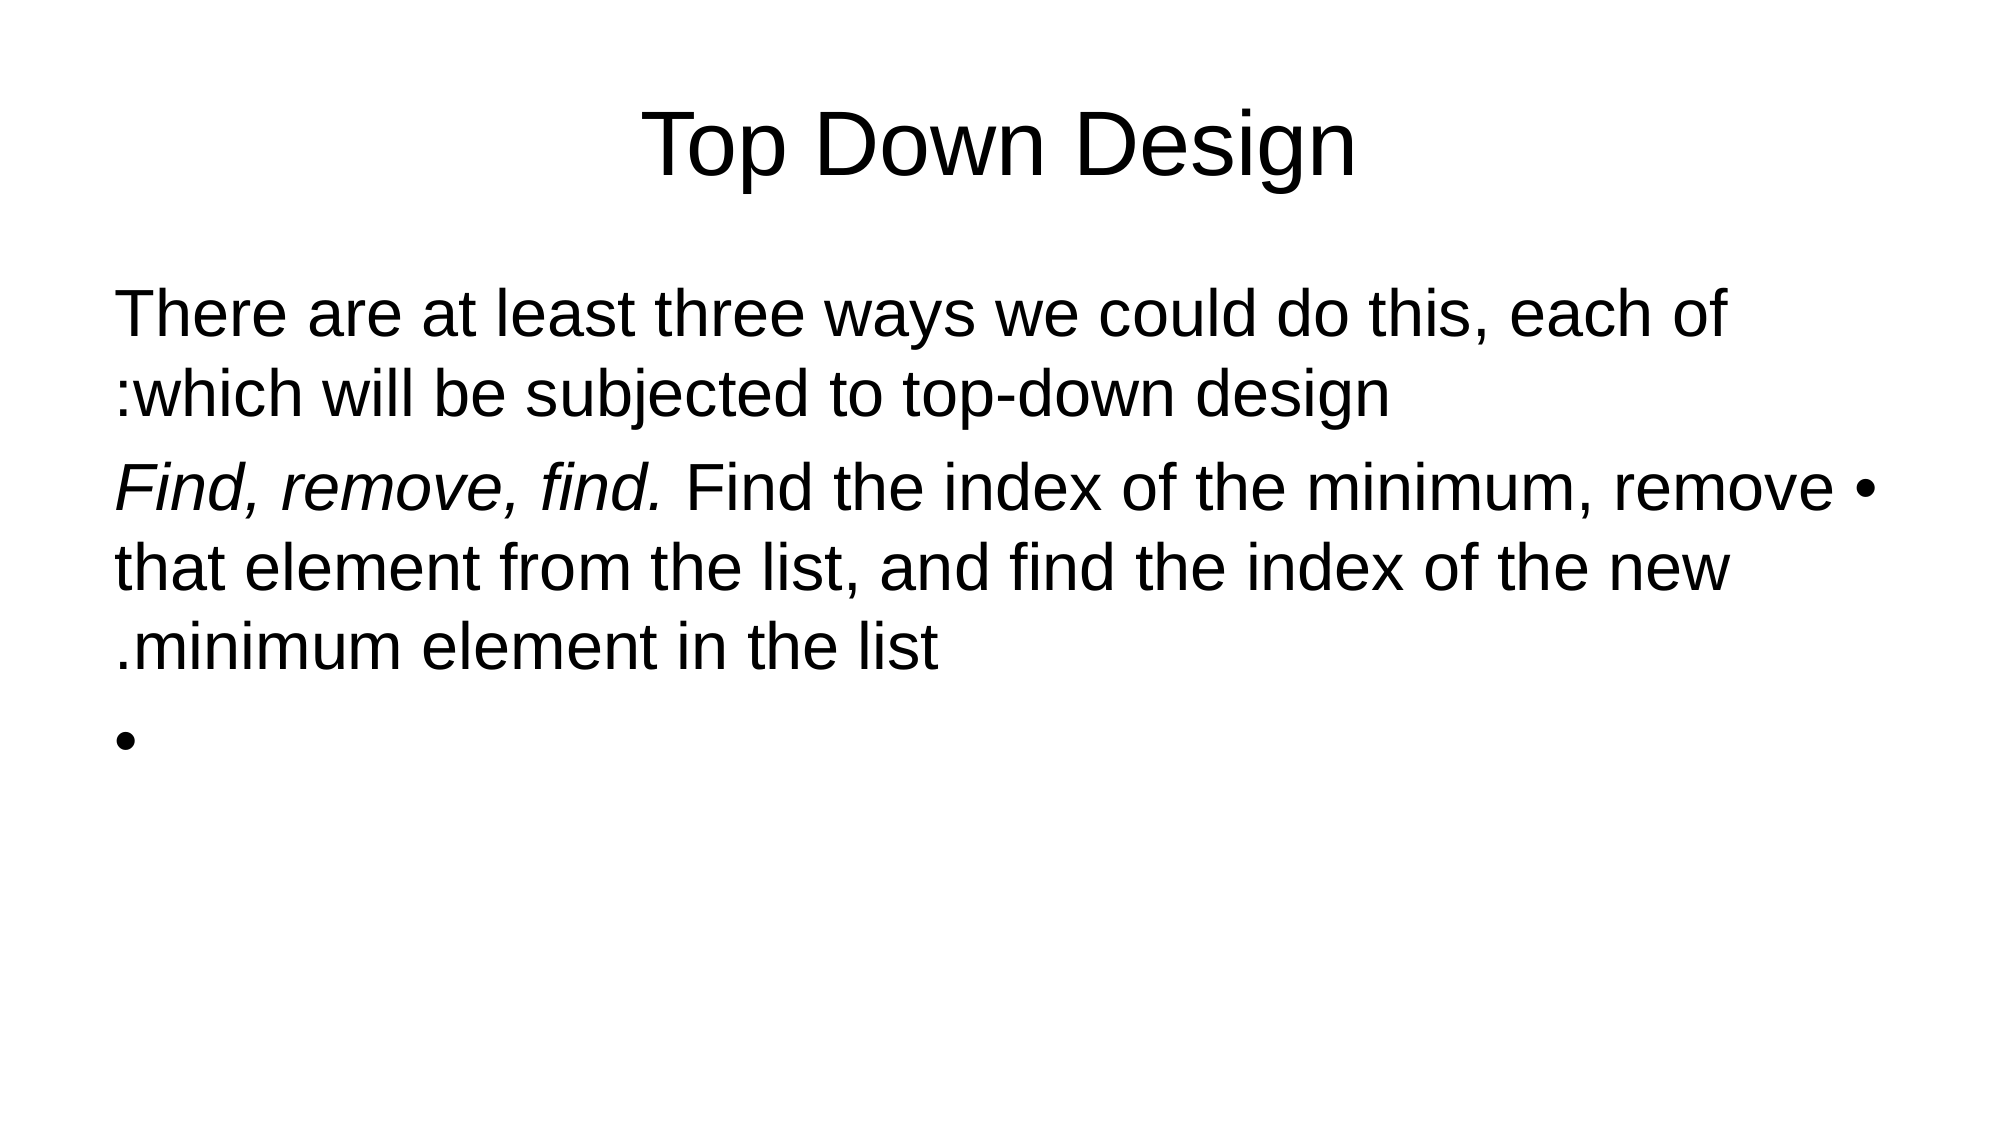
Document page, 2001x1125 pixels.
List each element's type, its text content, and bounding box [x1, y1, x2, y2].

list There are at least three ways we could do this, each of which will be subjected to top-down design: • Find, remove, ﬁnd. Find the index of the minimum, remove that element from the list, and ﬁnd the index of the new minimum element in the list. • [99, 262, 1900, 1005]
title Top Down Design [99, 45, 1900, 233]
